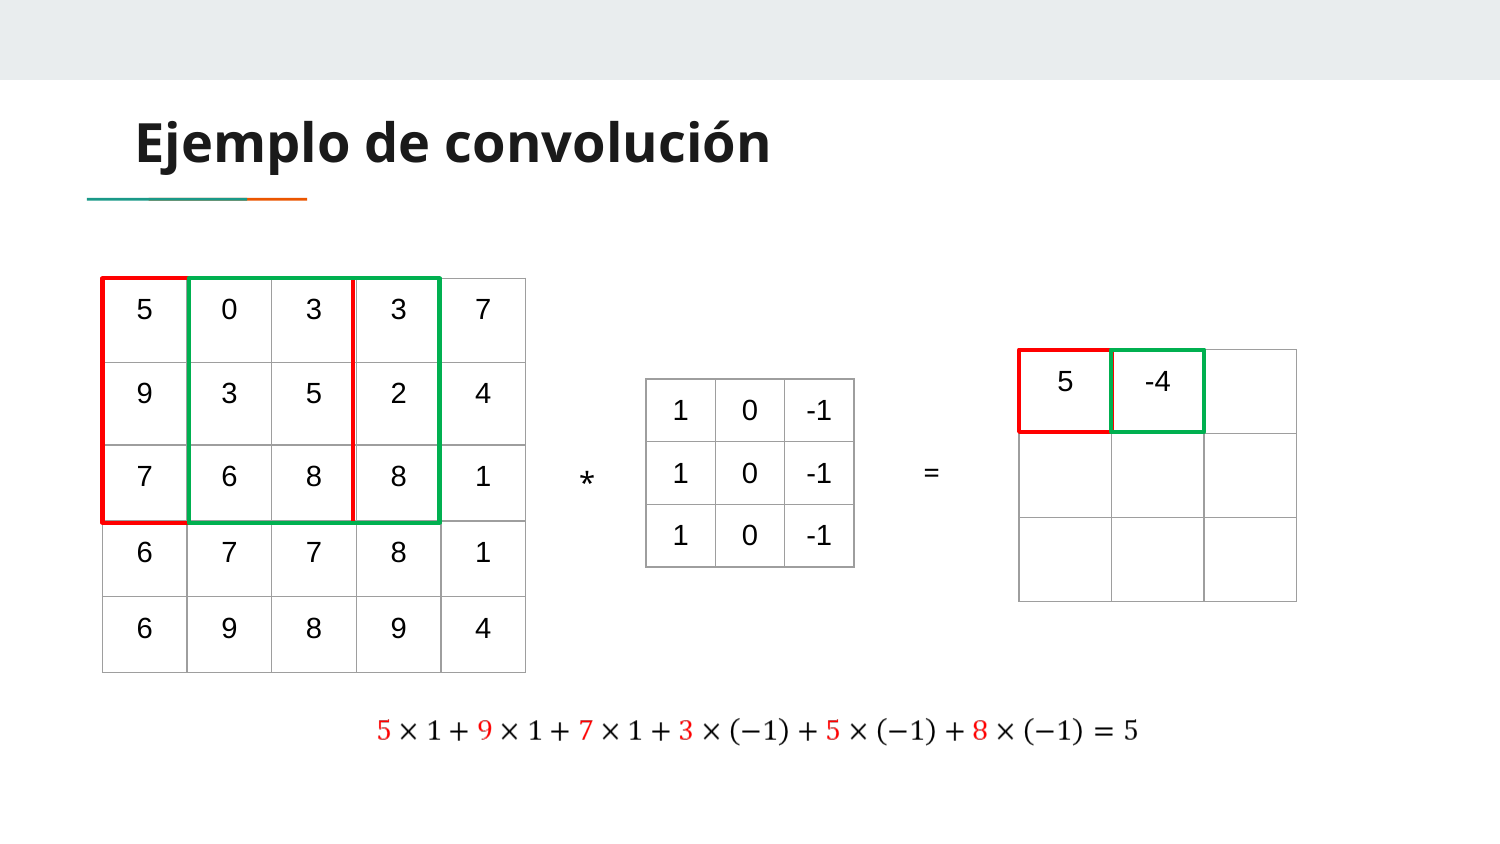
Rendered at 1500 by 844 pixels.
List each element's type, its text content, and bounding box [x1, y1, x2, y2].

table_cell [1205, 518, 1296, 601]
table_cell -1 [785, 505, 853, 566]
table_cell 9 [357, 597, 440, 672]
text_box [102, 278, 188, 523]
table_cell 8 [357, 523, 440, 596]
text_box [70, 704, 1445, 755]
table_cell 0 [716, 442, 784, 504]
table_cell 4 [442, 597, 525, 672]
table_header [1205, 350, 1296, 433]
table_cell 7 [272, 523, 356, 596]
table_cell [1020, 518, 1111, 601]
table_cell [1112, 518, 1203, 601]
table_cell 1 [442, 522, 525, 596]
table_cell 6 [103, 523, 186, 596]
table_cell 1 [647, 505, 715, 566]
table_cell 4 [442, 363, 525, 444]
table_cell [1020, 434, 1111, 517]
table_cell [1205, 434, 1296, 517]
text_box = [908, 439, 965, 512]
table_cell 1 [442, 446, 525, 520]
text_box [1111, 349, 1205, 432]
table_header 1 [647, 380, 715, 441]
table_cell [1112, 434, 1203, 517]
table_cell -1 [785, 442, 853, 504]
text_box [188, 278, 440, 523]
table_cell 9 [188, 597, 271, 672]
table_cell 0 [716, 505, 784, 566]
table_header -1 [785, 380, 853, 441]
text_box * [564, 449, 608, 502]
table_header 7 [442, 279, 525, 362]
title Ejemplo de convolución [119, 93, 1381, 181]
table_cell 1 [647, 442, 715, 504]
table_header 0 [716, 380, 784, 441]
table_cell 6 [103, 597, 186, 672]
table_cell 7 [188, 523, 271, 596]
table_cell 8 [272, 597, 356, 672]
text_box [1019, 349, 1111, 432]
